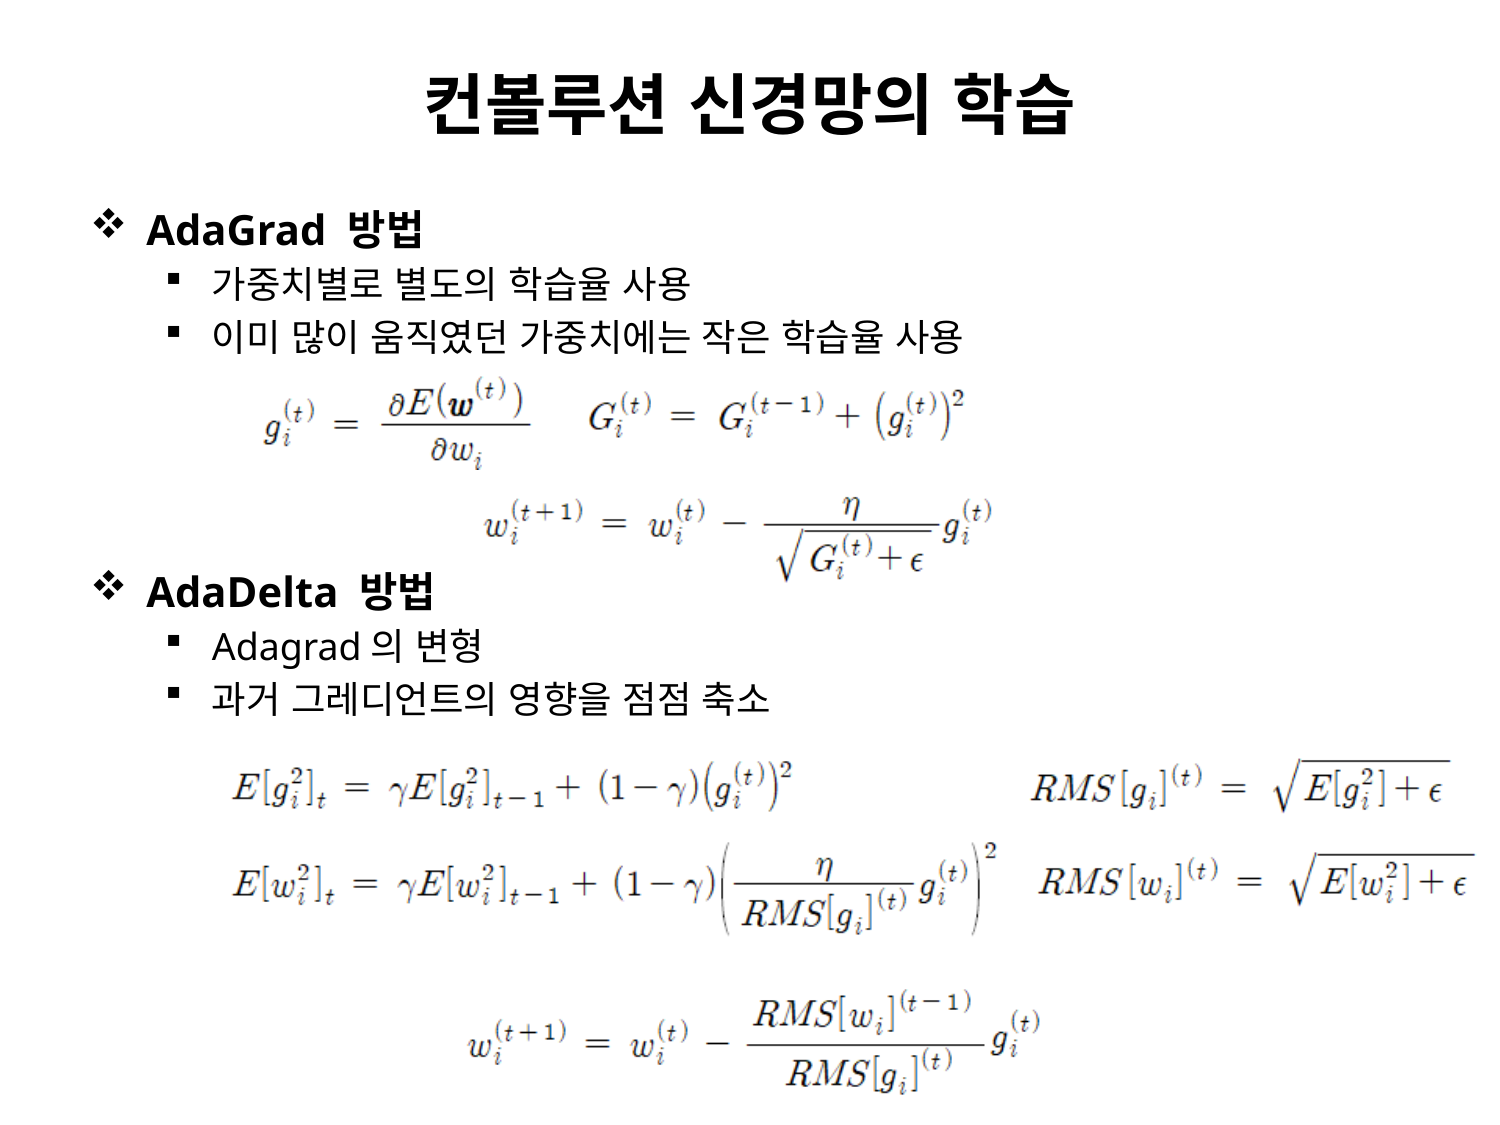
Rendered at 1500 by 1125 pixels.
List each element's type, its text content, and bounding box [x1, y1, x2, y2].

picture [582, 379, 974, 452]
picture [221, 748, 1019, 953]
picture [460, 988, 1052, 1099]
picture [1024, 751, 1477, 826]
picture [252, 372, 551, 470]
picture [1031, 848, 1489, 920]
list AdaGrad 방법 가중치별로 별도의 학습율 사용 이미 많이 움직였던 가중치에는 작은 학습율 사용 AdaDelta 방법 Adagrad의 변형 과거 그레디언트의 영향을 점점 축소 [75, 196, 1425, 1071]
title 컨볼루션 신경망의 학습 [75, 45, 1425, 161]
picture [479, 476, 996, 592]
